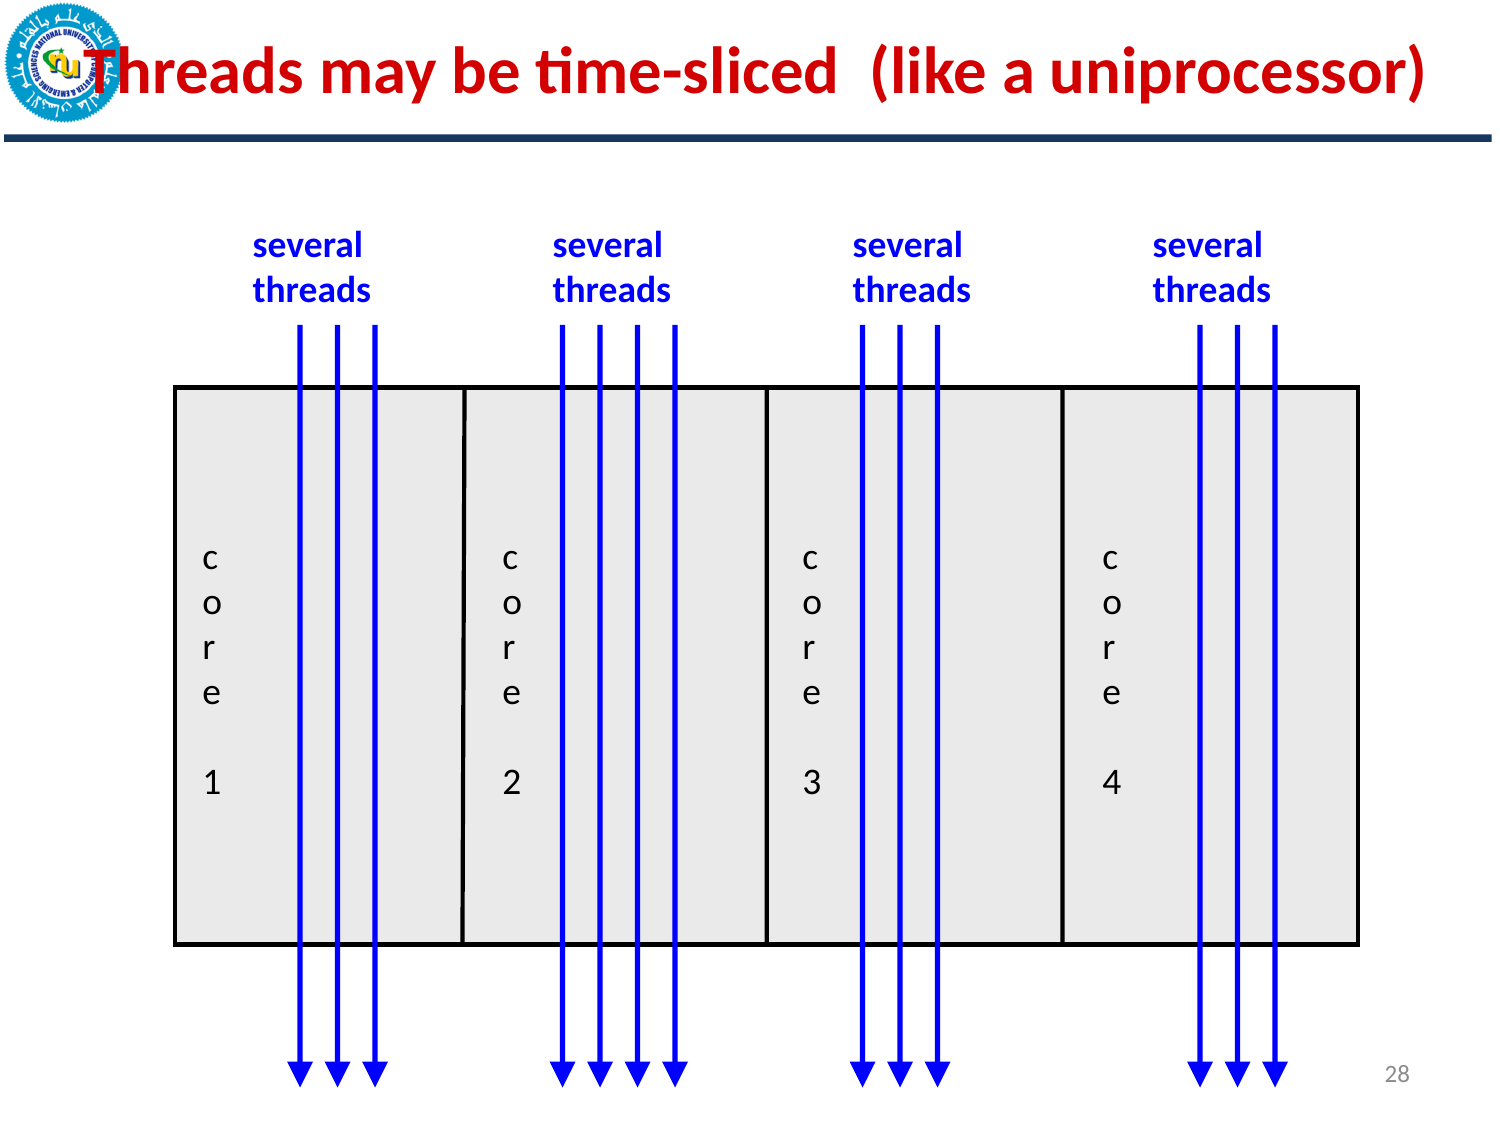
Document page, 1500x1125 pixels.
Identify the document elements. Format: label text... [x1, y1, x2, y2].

text_box [601, 387, 637, 945]
text_box [664, 324, 686, 1088]
text_box [327, 324, 348, 1088]
text_box core 4 [1087, 524, 1142, 810]
text_box [1201, 387, 1237, 945]
text_box [1264, 324, 1286, 1088]
text_box [338, 387, 374, 945]
text_box [552, 324, 573, 1088]
text_box [938, 387, 1199, 945]
text_box [364, 324, 386, 1088]
text_box [676, 387, 862, 945]
text_box [289, 324, 311, 1088]
text_box [852, 324, 873, 1088]
text_box [2, 132, 1494, 144]
text_box [376, 387, 562, 945]
text_box [1238, 387, 1274, 945]
text_box [301, 387, 337, 945]
text_box [174, 387, 299, 945]
text_box [927, 324, 948, 1088]
title Threads may be time-sliced (like a uniprocessor) [12, 0, 1500, 134]
text_box [901, 387, 937, 945]
text_box [638, 387, 674, 945]
slide_number 28 [1074, 1042, 1425, 1103]
text_box [1189, 324, 1211, 1088]
text_box several threads [1137, 212, 1287, 318]
text_box [863, 387, 899, 945]
text_box [589, 324, 611, 1088]
picture [4, 2, 12, 123]
text_box [627, 324, 648, 1088]
text_box [889, 324, 911, 1088]
text_box core 2 [487, 524, 542, 810]
text_box several threads [837, 212, 987, 318]
text_box core 1 [187, 524, 242, 810]
text_box [563, 387, 599, 945]
text_box [1227, 324, 1248, 1088]
text_box several threads [537, 212, 687, 318]
text_box several threads [237, 212, 387, 318]
text_box core 3 [787, 524, 842, 810]
text_box [1276, 387, 1358, 945]
